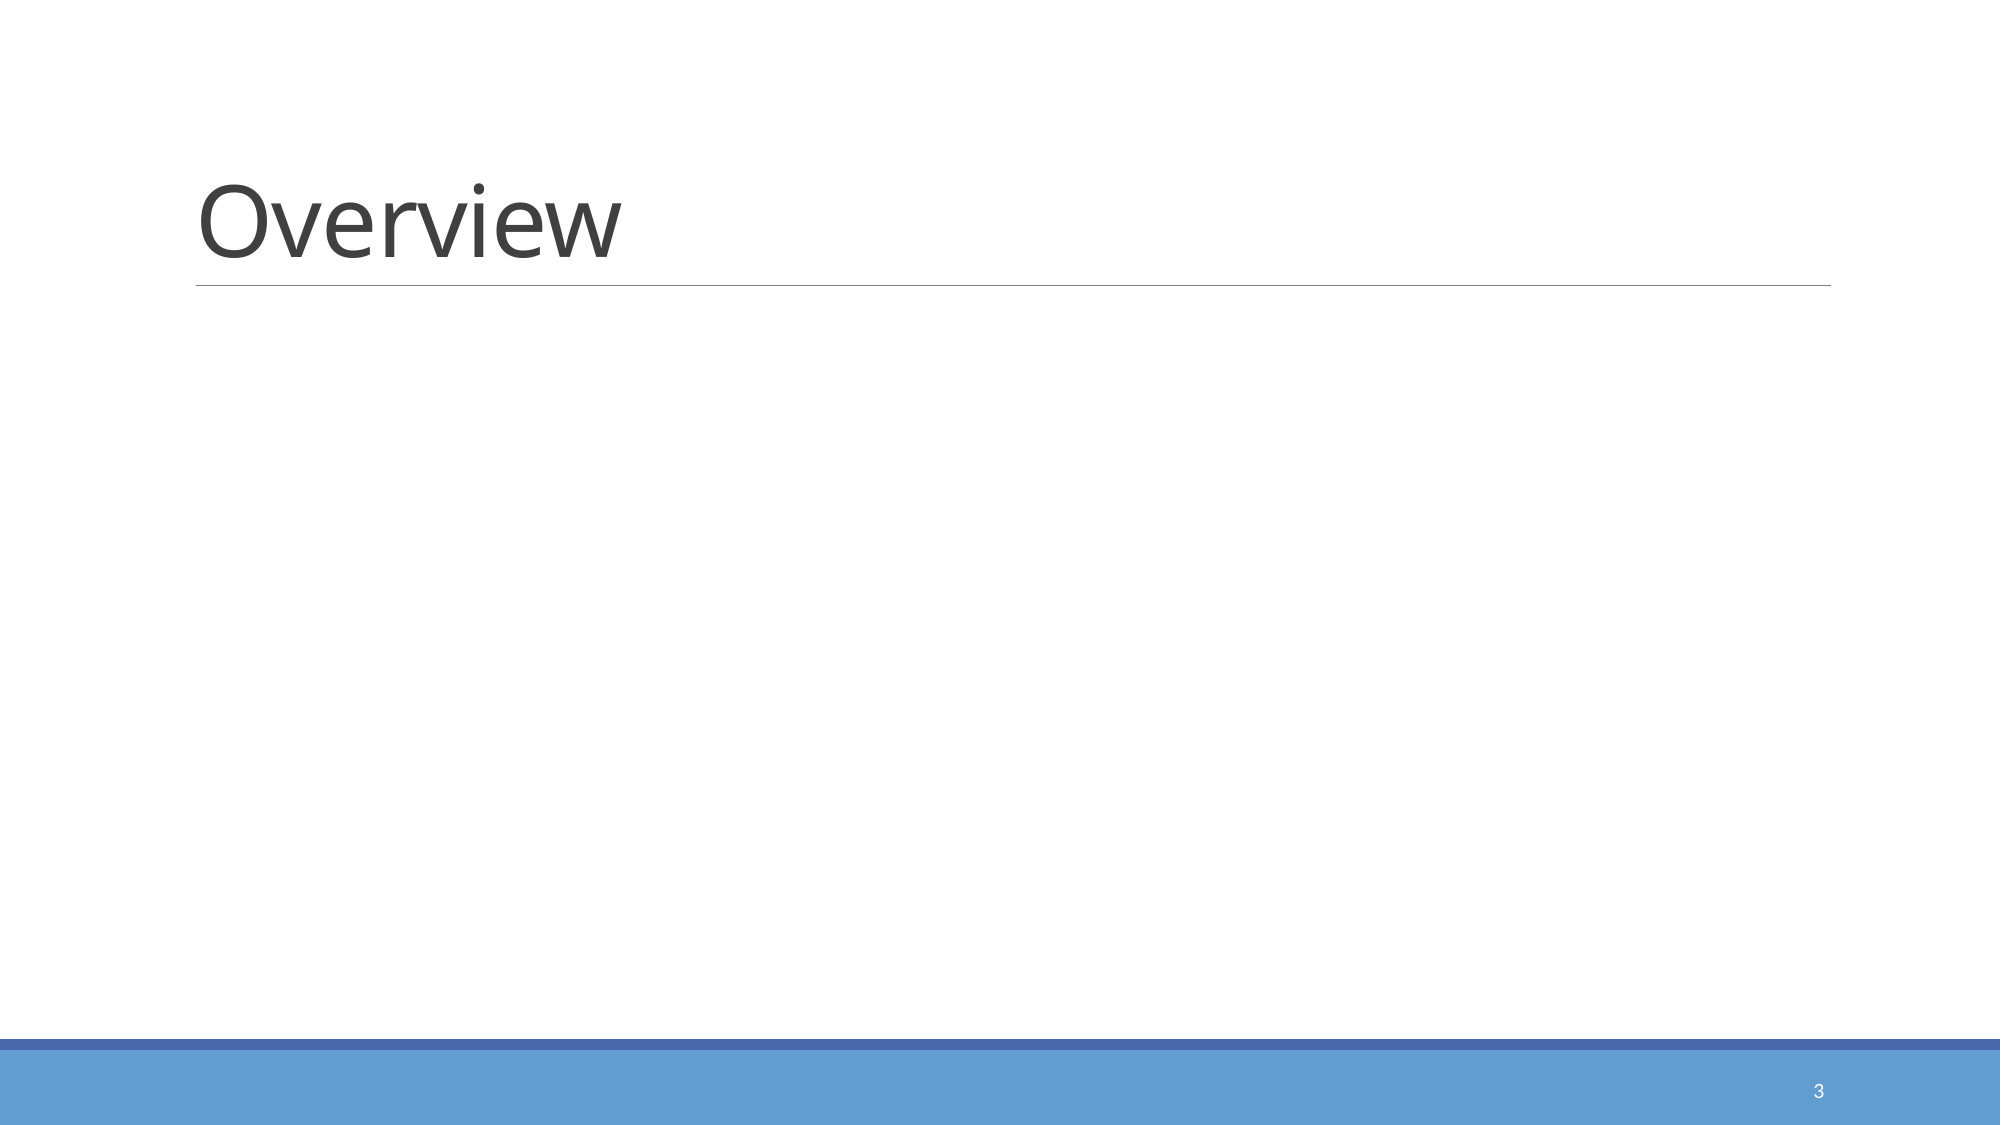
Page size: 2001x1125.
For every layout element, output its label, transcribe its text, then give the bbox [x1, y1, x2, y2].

title Overview [180, 47, 1830, 285]
slide_number 3 [1624, 1059, 1840, 1120]
